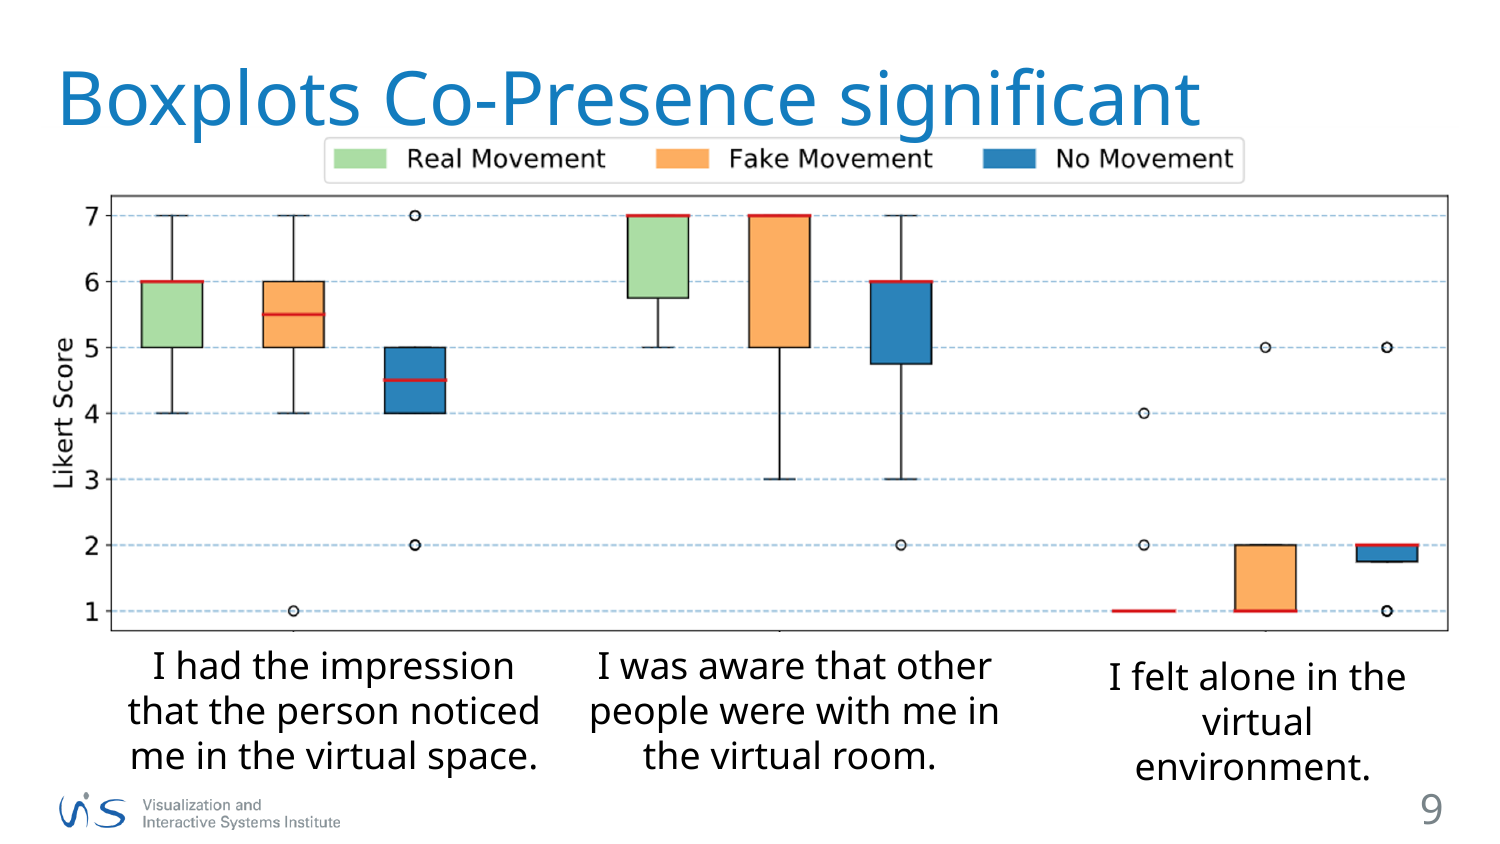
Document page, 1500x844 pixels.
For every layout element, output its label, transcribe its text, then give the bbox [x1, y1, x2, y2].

text_box I had the impression that the person noticed me in the virtual space. [112, 640, 557, 785]
picture [59, 792, 340, 830]
title Boxplots Co-Presence significant [41, 28, 1459, 124]
slide_number 9 [1014, 785, 1459, 838]
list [40, 126, 1460, 632]
text_box I was aware that other people were with me in the virtual room. [572, 640, 1018, 785]
text_box I felt alone in the virtual environment. [1068, 645, 1447, 795]
